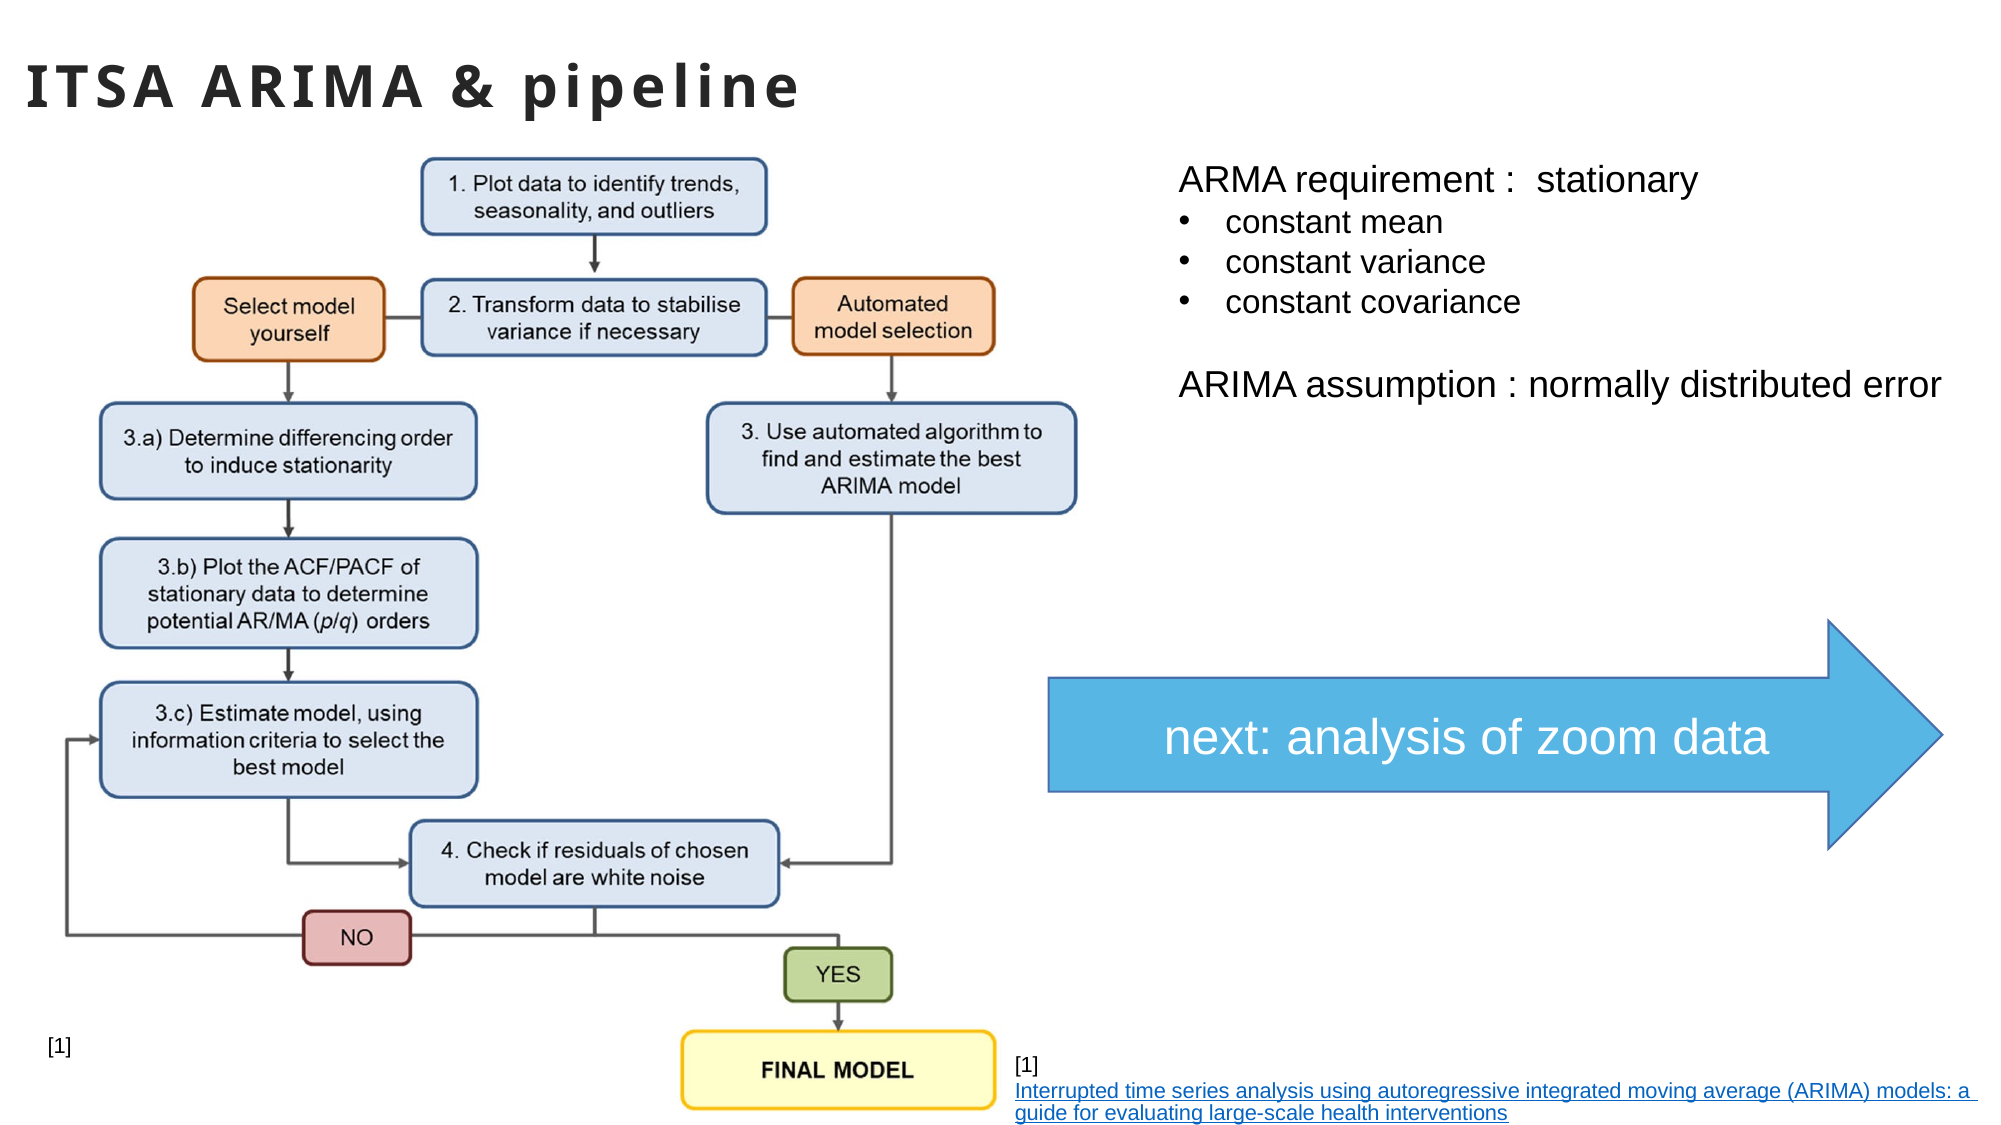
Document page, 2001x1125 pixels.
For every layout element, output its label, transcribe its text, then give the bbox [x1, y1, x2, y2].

picture [63, 155, 1079, 1112]
text_box ARMA requirement : stationary constant mean constant variance constant covariance ARIMA assumption : normally distributed error [1163, 147, 1967, 413]
text_box next: analysis of zoom data [1079, 618, 1944, 852]
text_box [1] [32, 1024, 63, 1066]
text_box [1] Interrupted time series analysis using autoregressive integrated moving average (ARIMA) models: a guide for evaluating large-scale health interventions [1079, 1043, 2000, 1111]
text_box ITSA ARIMA & pipeline [11, 21, 899, 148]
